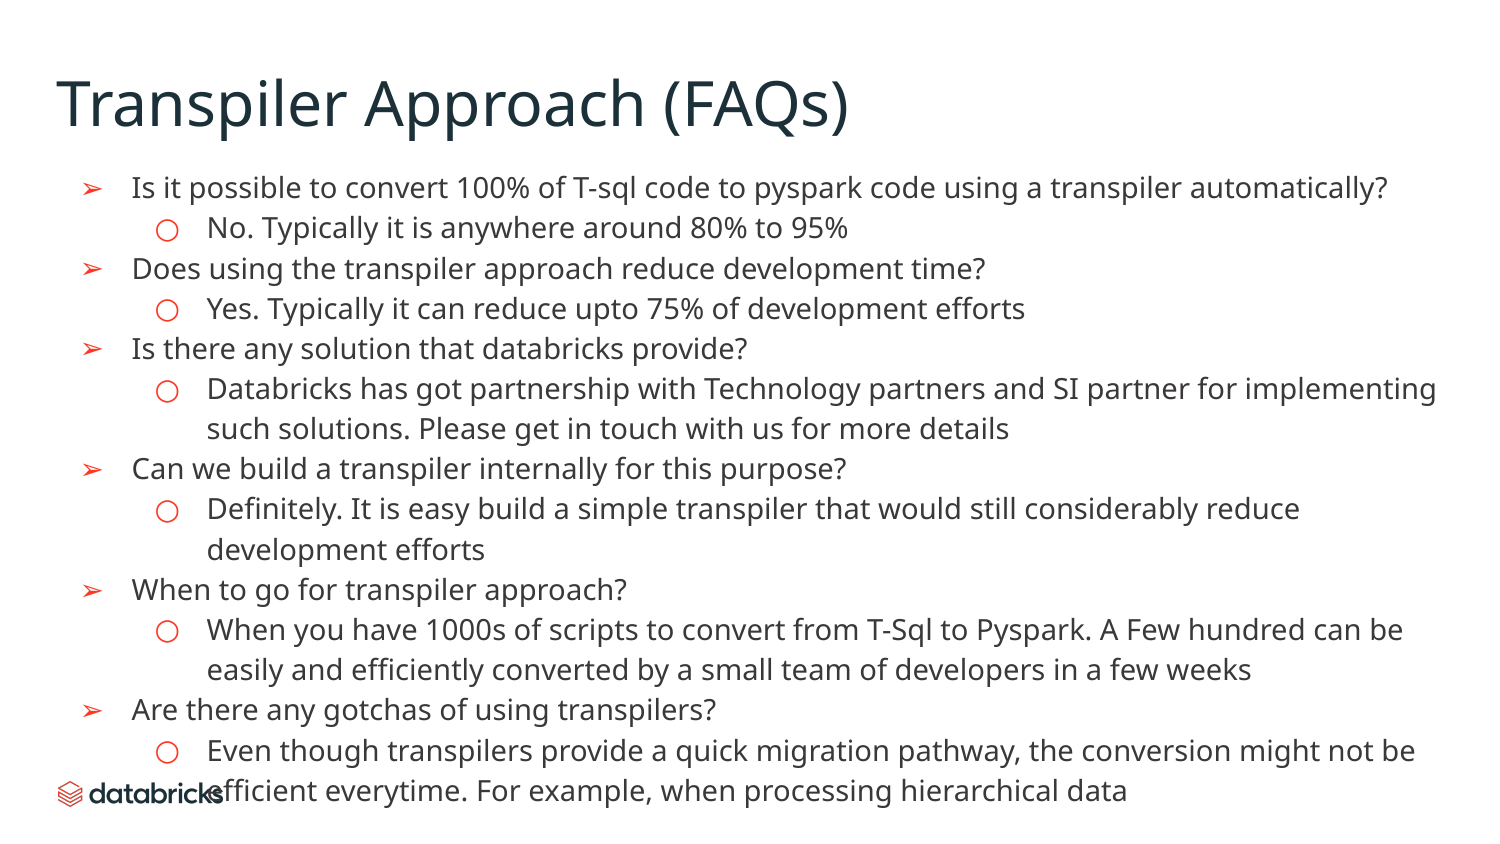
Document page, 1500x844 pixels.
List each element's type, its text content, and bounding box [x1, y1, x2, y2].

list Is it possible to convert 100% of T-sql code to pyspark code using a transpiler automatically? No. Typically it is anywhere around 80% to 95% Does using the transpiler approach reduce development time? Yes. Typically it can reduce upto 75% of development efforts Is there any solution that databricks provide? Databricks has got partnership with Technology partners and SI partner for implementing such solutions. Please get in touch with us for more details Can we build a transpiler internally for this purpose? Definitely. It is easy build a simple transpiler that would still considerably reduce development efforts When to go for transpiler approach? When you have 1000s of scripts to convert from T-Sql to Pyspark. A Few hundred can be easily and efficiently converted by a small team of developers in a few weeks Are there any gotchas of using transpilers? Even though transpilers provide a quick migration pathway, the conversion might not be efficient everytime. For example, when processing hierarchical data [56, 158, 1442, 818]
title Transpiler Approach (FAQs) [56, 44, 1442, 158]
